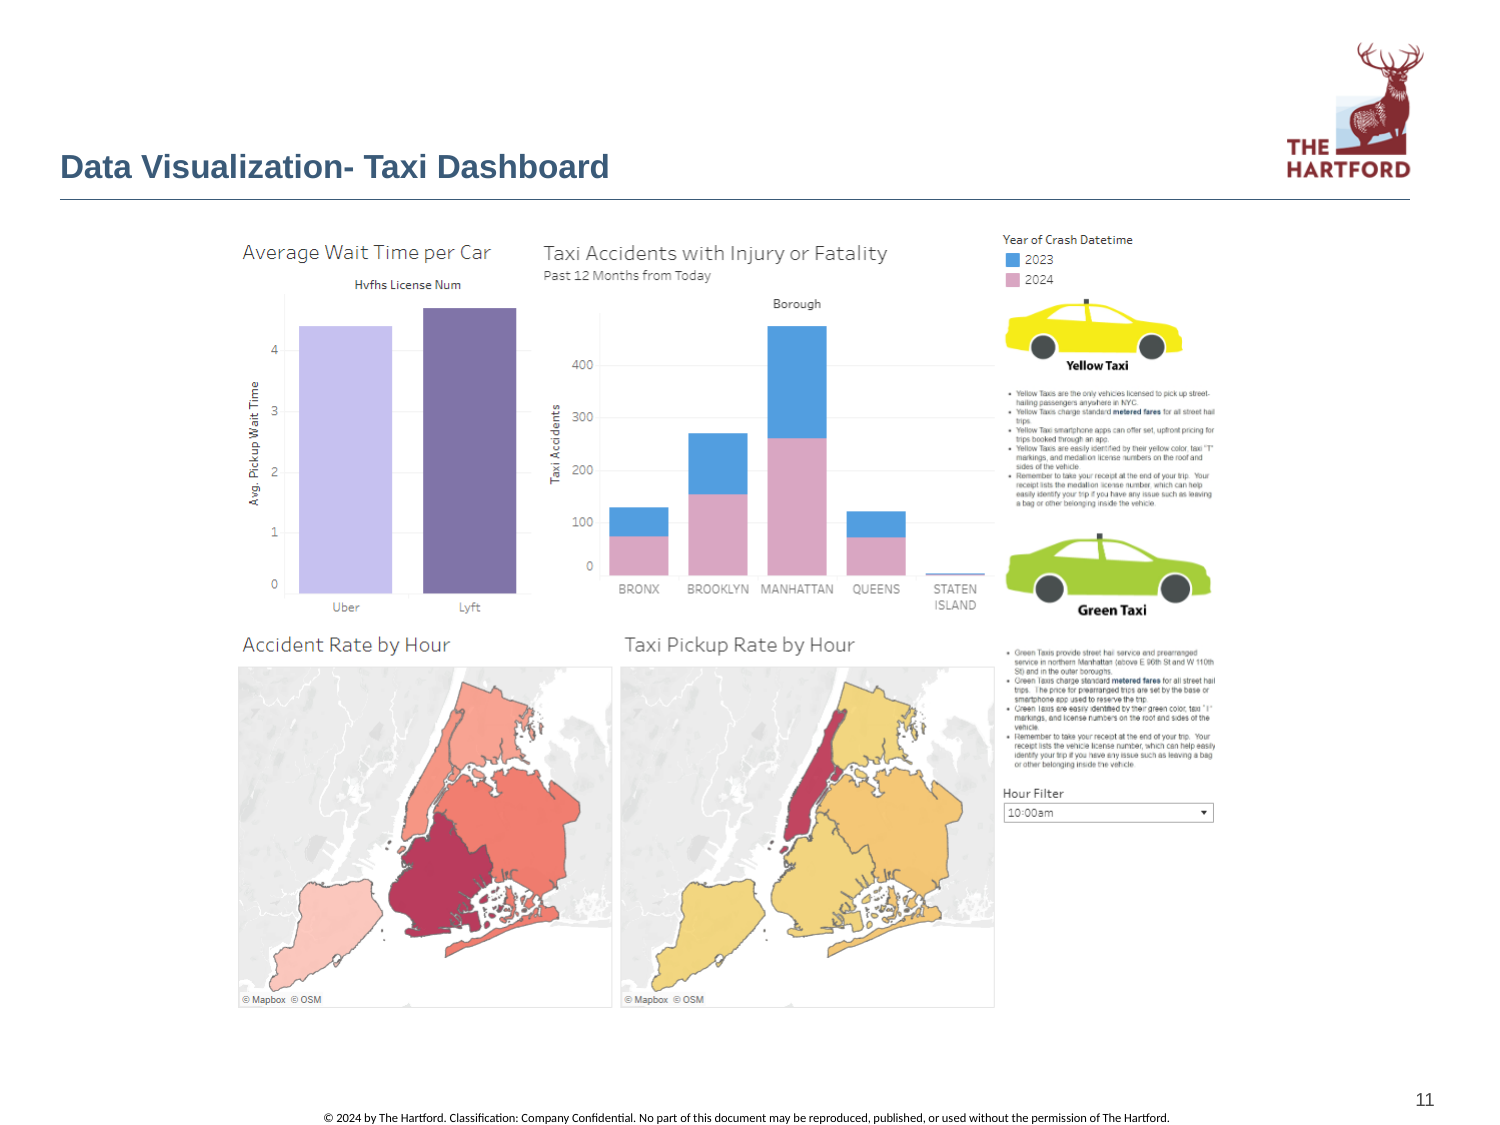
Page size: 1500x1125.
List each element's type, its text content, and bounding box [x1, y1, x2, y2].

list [230, 224, 1225, 1013]
picture [1287, 42, 1424, 178]
title Data Visualization- Taxi Dashboard [44, 57, 1226, 193]
slide_number 11 [1380, 1072, 1450, 1125]
